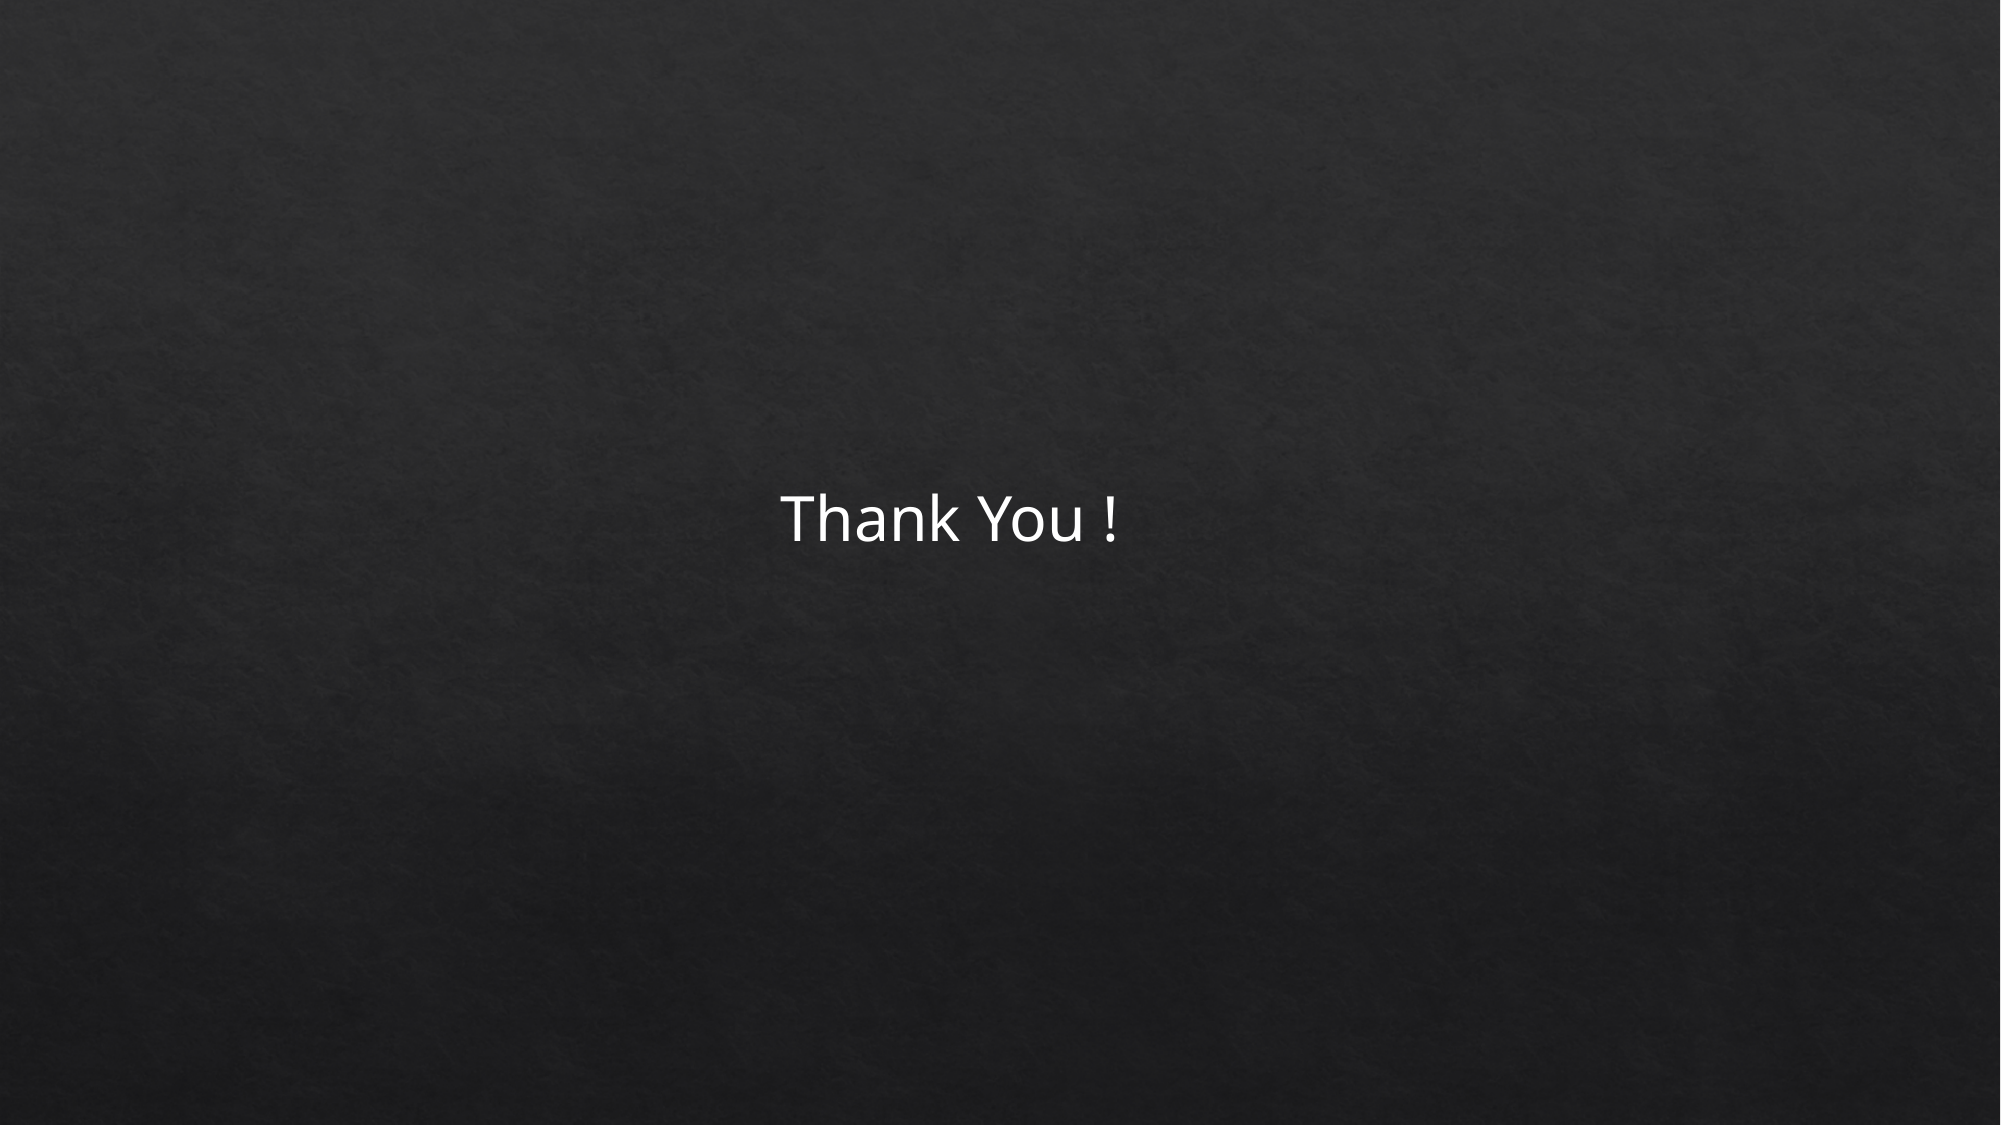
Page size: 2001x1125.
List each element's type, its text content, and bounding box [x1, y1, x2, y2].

text_box Thank You ! [765, 471, 1134, 562]
